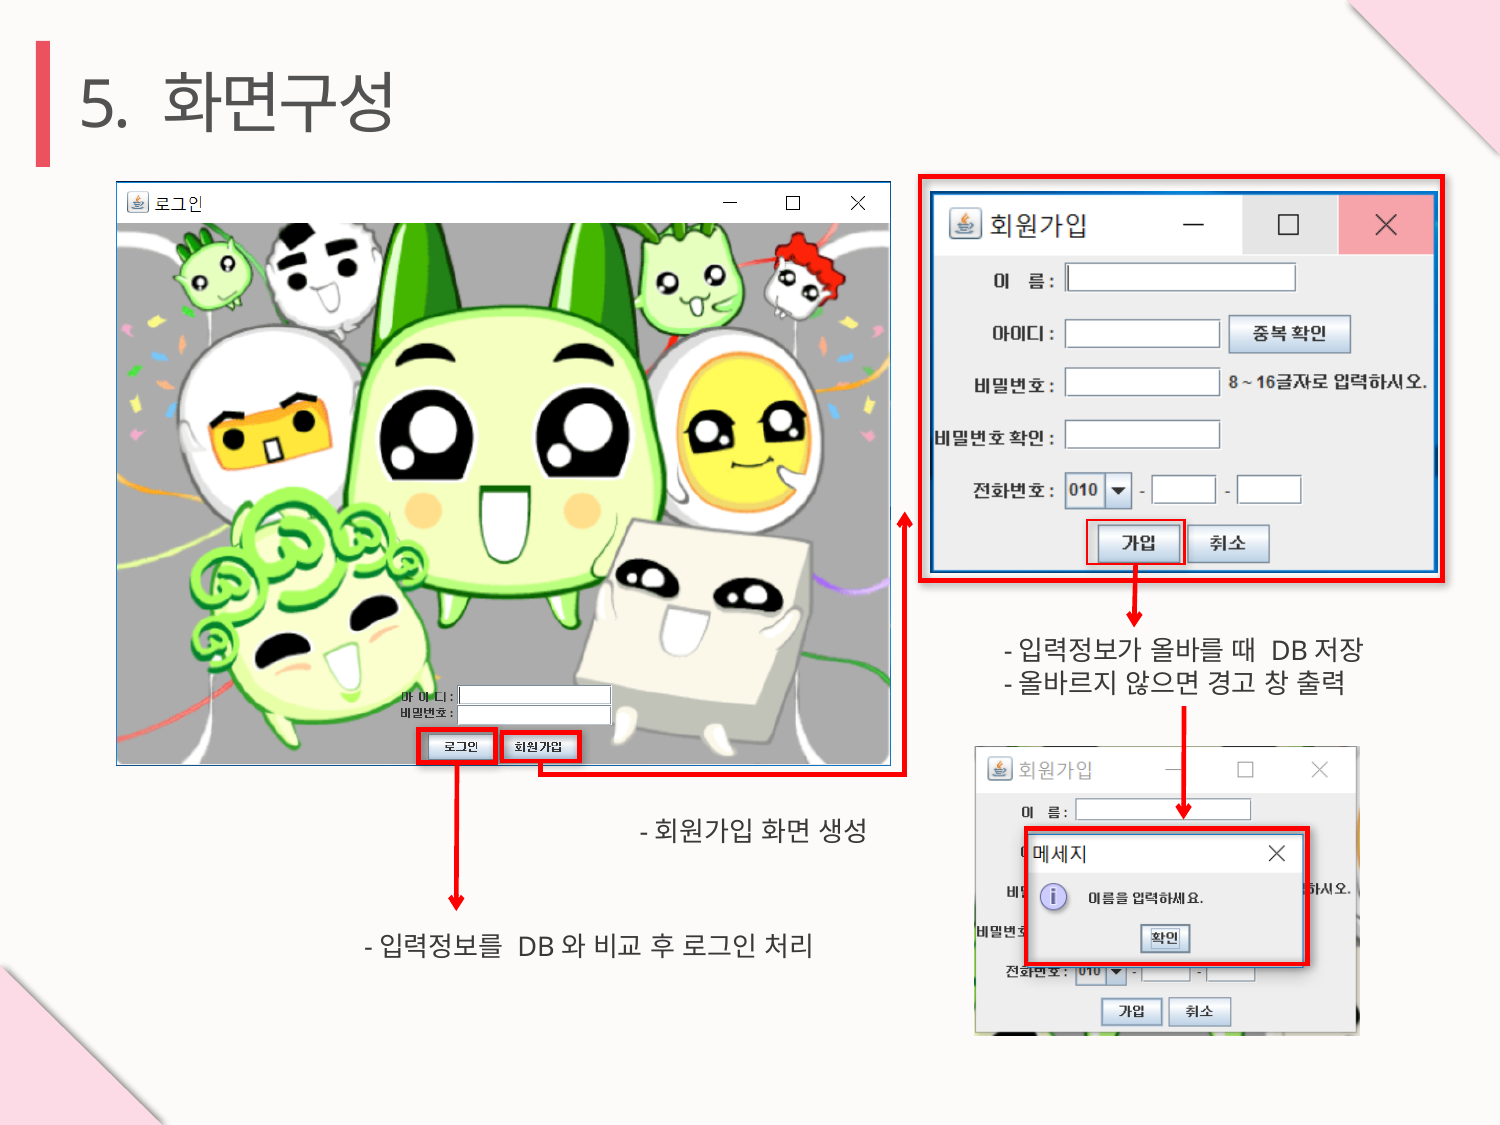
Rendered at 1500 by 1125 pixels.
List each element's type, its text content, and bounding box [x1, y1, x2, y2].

text_box [0, 963, 164, 1125]
text_box [1345, 0, 1500, 157]
text_box -입력정보를 DB와 비교 후 로그인 처리 [349, 922, 829, 970]
picture [974, 746, 1360, 1036]
text_box 5. 화면구성 [64, 53, 414, 149]
text_box [919, 175, 1444, 582]
text_box [35, 40, 51, 168]
text_box -입력정보가 올바를 때 DB저장 -올바르지 않으면 경고 창 출력 [989, 626, 1379, 707]
picture [116, 181, 891, 766]
text_box -회원가입 화면 생성 [624, 806, 883, 854]
picture [930, 191, 1438, 573]
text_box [597, 454, 848, 819]
